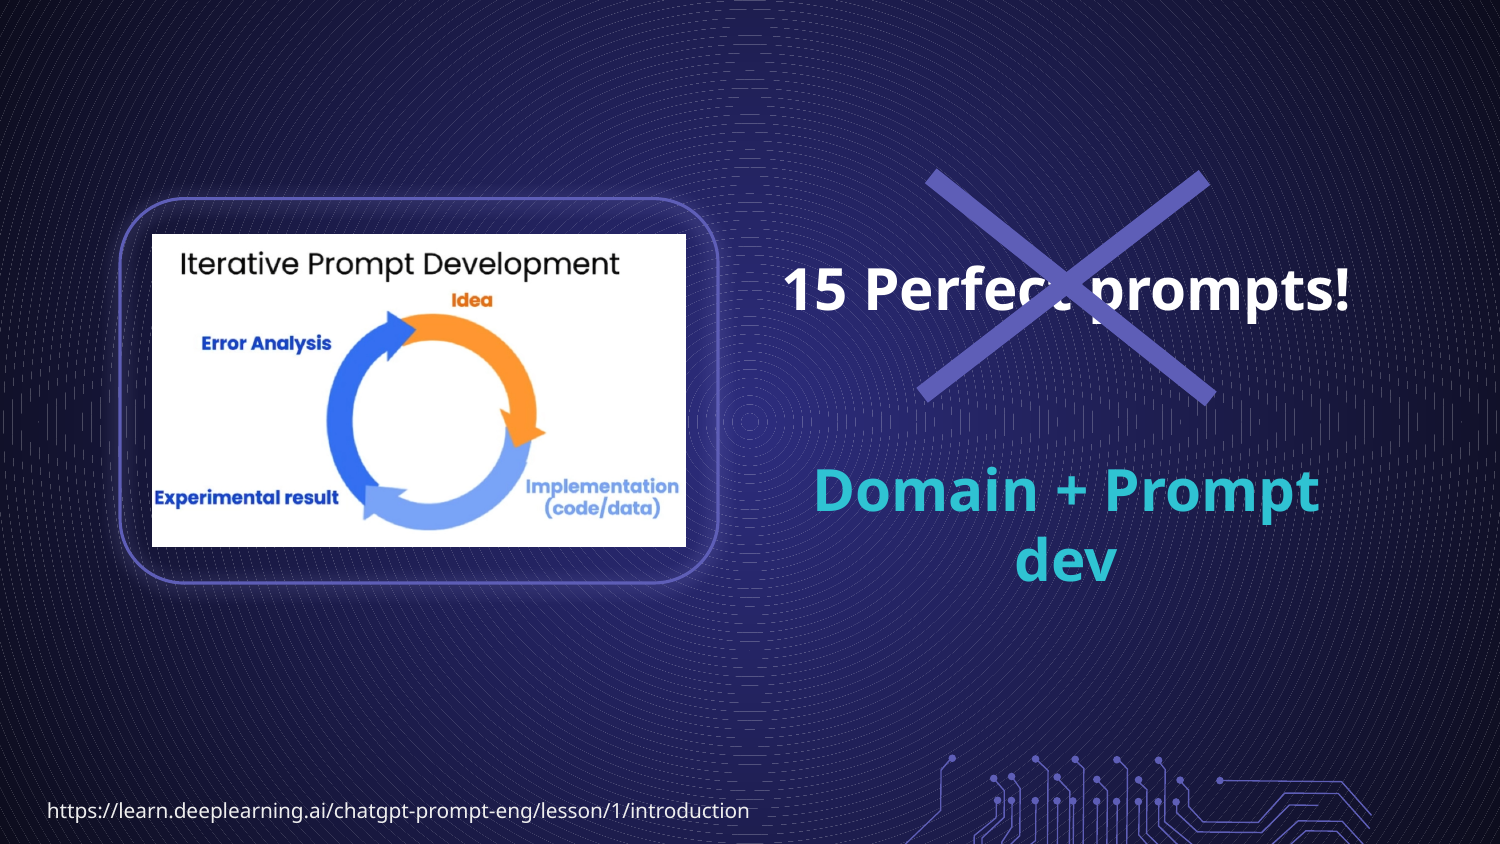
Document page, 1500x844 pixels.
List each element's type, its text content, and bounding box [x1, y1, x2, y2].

title 15 Perfect prompts! [750, 263, 916, 312]
text_box [120, 198, 719, 584]
subtitle https://learn.deeplearning.ai/chatgpt-prompt-eng/lesson/1/introduction [31, 782, 1365, 844]
title 15 Perfect prompts! [1216, 263, 1383, 312]
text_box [921, 177, 1205, 396]
title Domain + Prompt dev [750, 498, 1383, 547]
picture [152, 234, 686, 547]
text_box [1201, 175, 1212, 400]
